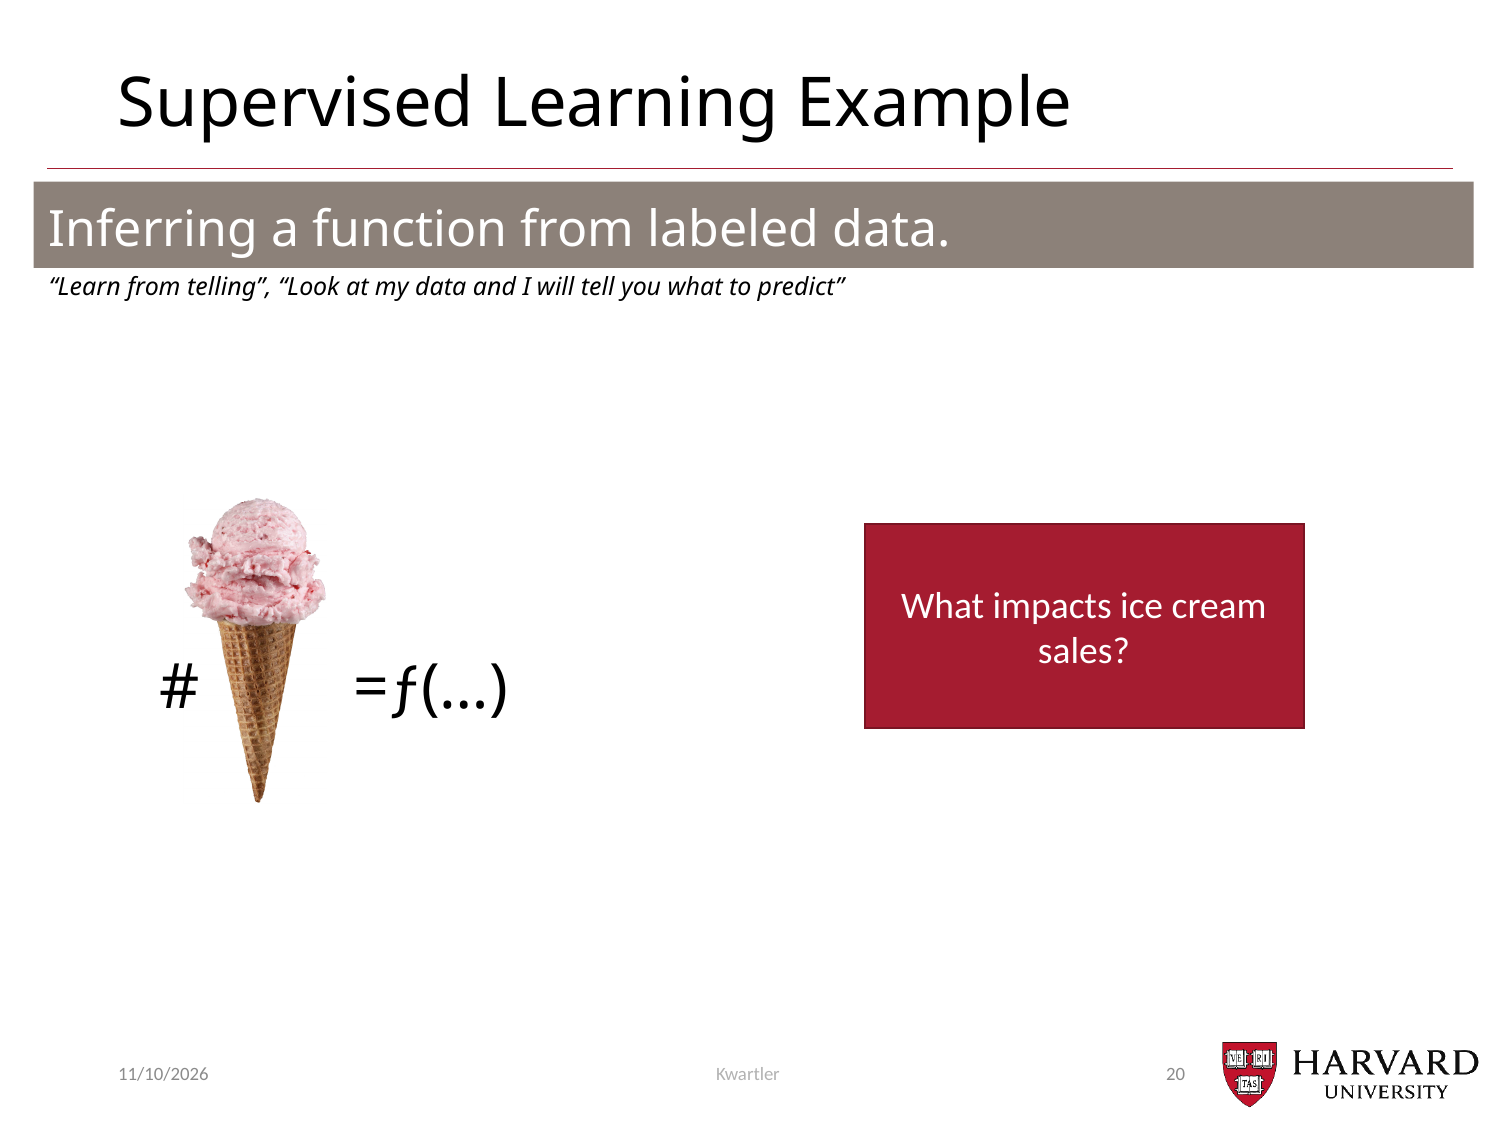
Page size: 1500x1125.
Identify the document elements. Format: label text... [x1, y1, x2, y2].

picture [183, 494, 327, 804]
slide_number 20 [1059, 1042, 1200, 1103]
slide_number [103, 1042, 441, 1103]
picture [1200, 1024, 1500, 1125]
text_box Inferring a function from labeled data. [33, 181, 1474, 255]
footer Kwartler [496, 1042, 1004, 1103]
text_box “Learn from telling”, “Look at my data and I will tell you what to predict” [33, 255, 1474, 296]
text_box =ƒ(…) [338, 630, 577, 714]
text_box What impacts ice cream sales? [864, 523, 1305, 729]
text_box # [144, 630, 183, 714]
title Supervised Learning Example [103, 59, 1397, 157]
